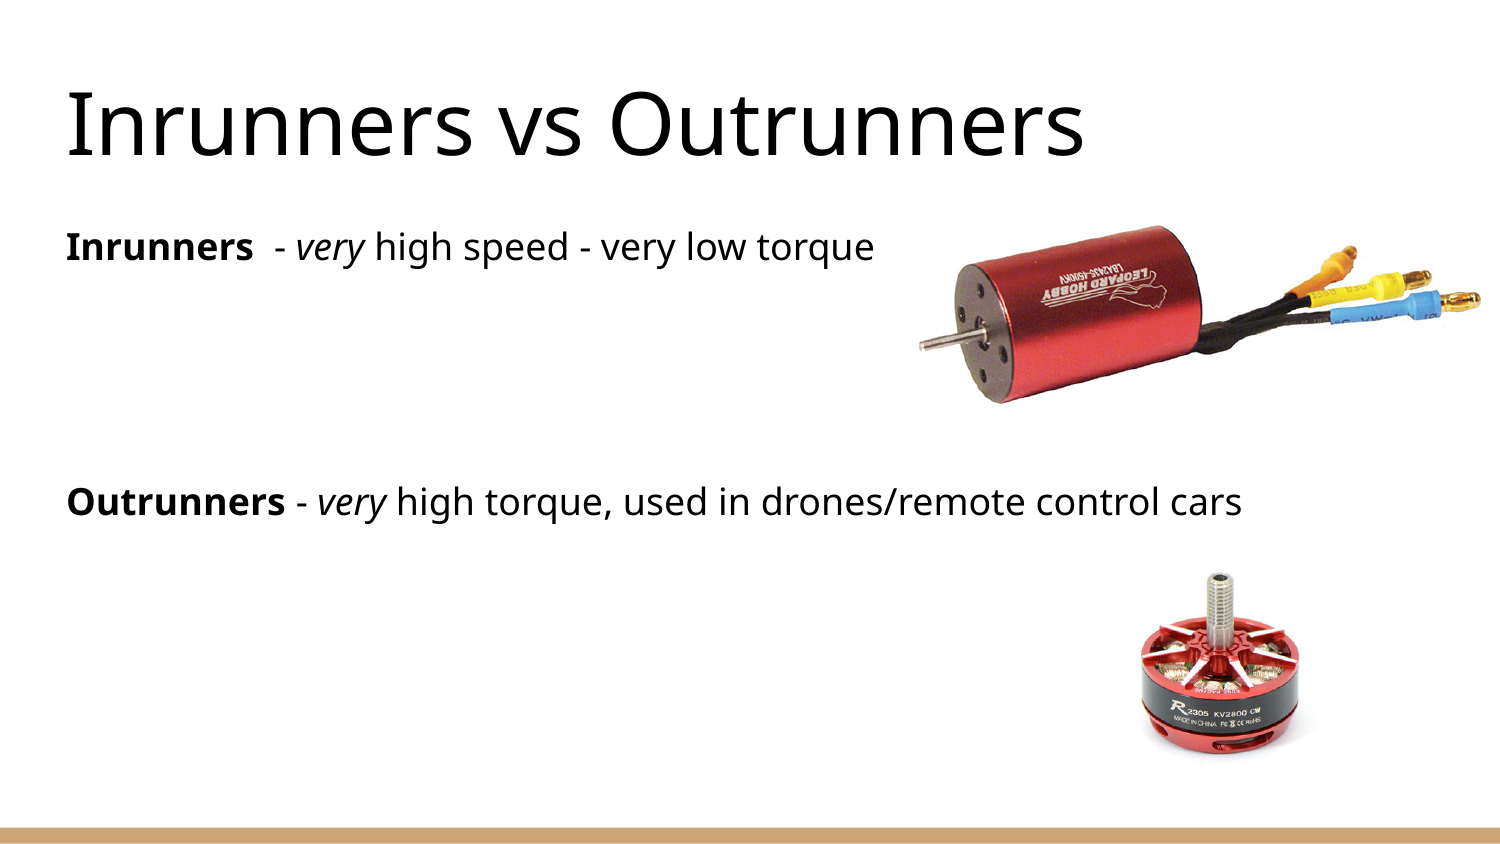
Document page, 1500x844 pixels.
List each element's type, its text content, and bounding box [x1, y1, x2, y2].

list Inrunners - very high speed - very low torque Outrunners - very high torque, used in drones/remote control cars [51, 200, 1449, 752]
title Inrunners vs Outrunners [51, 51, 1449, 189]
picture [918, 225, 1483, 404]
picture [1084, 533, 1351, 800]
